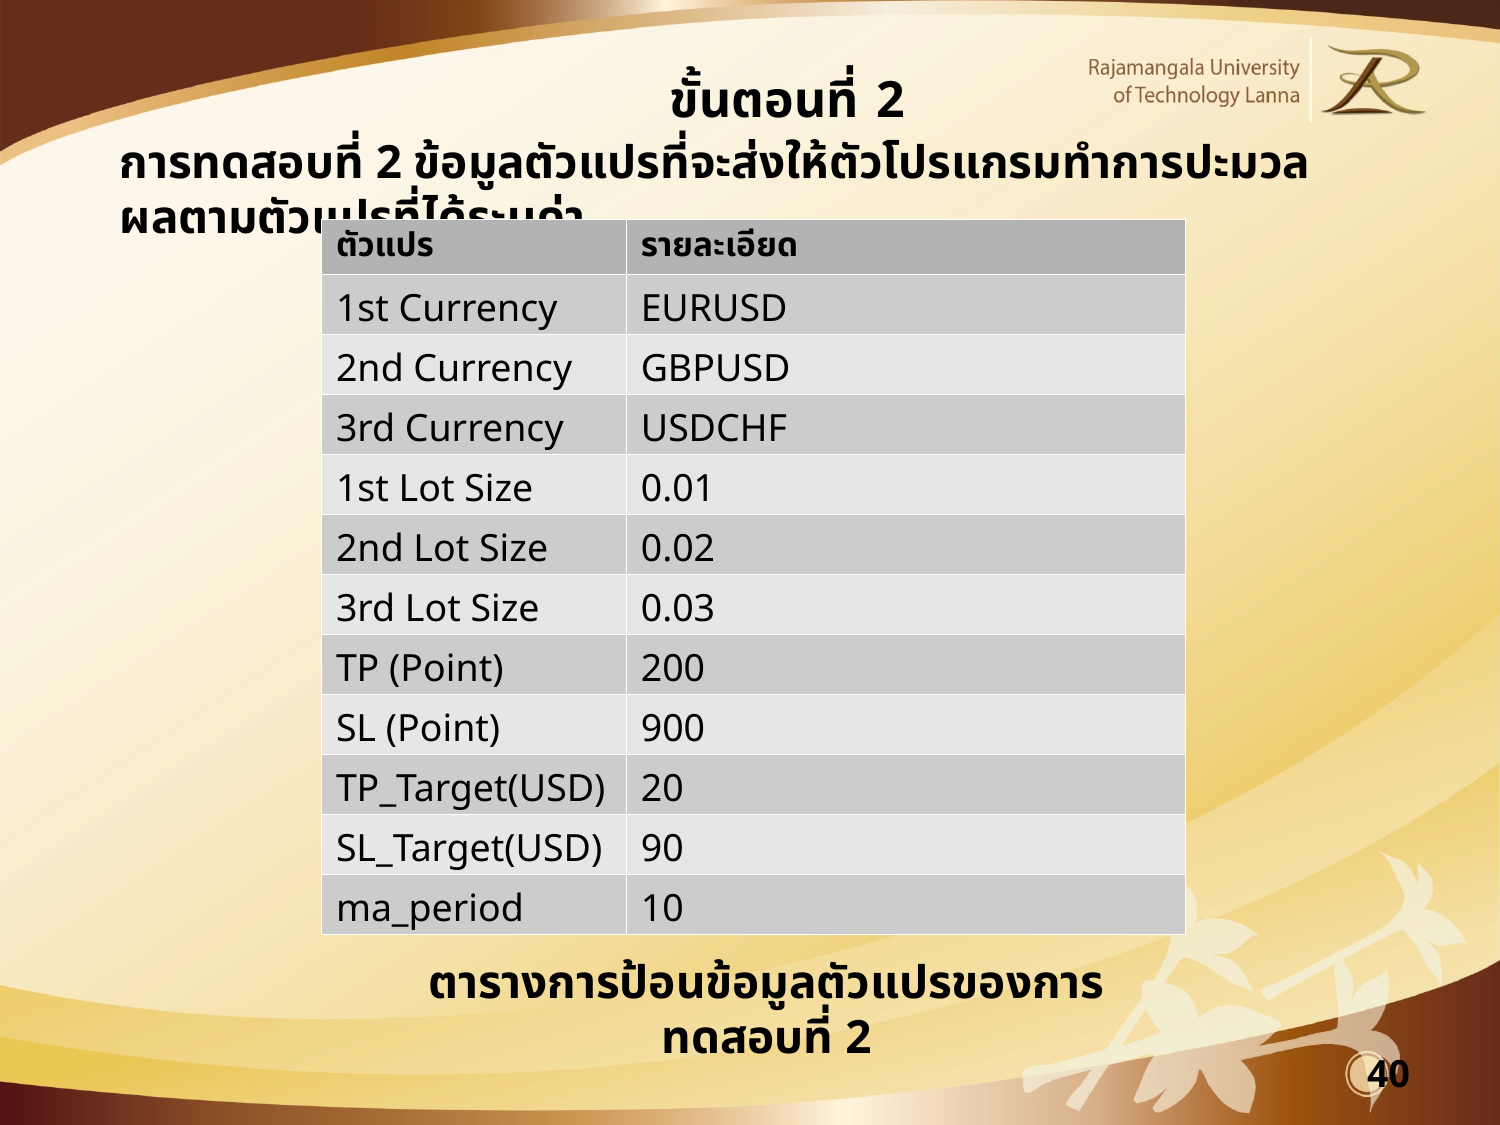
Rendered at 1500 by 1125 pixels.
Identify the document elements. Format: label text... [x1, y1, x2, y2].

text_box ขั้นตอนที่ 2 [600, 59, 975, 135]
text_box การทดสอบที่ 2 ข้อมูลตัวแปรที่จะส่งให้ตัวโปรแกรมทำการปะมวลผลตามตัวแปรที่ได้ระบุค่า [105, 125, 1350, 250]
table_header ตัวแปร [322, 220, 626, 274]
table_cell 0.01 [627, 455, 1185, 514]
table_cell 0.02 [627, 515, 1185, 574]
table_cell 1st Currency [322, 275, 626, 334]
table_cell EURUSD [627, 275, 1185, 334]
table_cell GBPUSD [627, 335, 1185, 394]
table_cell 200 [627, 635, 1185, 694]
table_cell USDCHF [627, 395, 1185, 454]
table_cell SL (Point) [322, 695, 626, 754]
table_cell ma_period [322, 875, 626, 934]
text_box 40 [1074, 1042, 1425, 1103]
table_cell 0.03 [627, 575, 1185, 634]
picture [0, 0, 1500, 1125]
table_cell TP_Target(USD) [322, 755, 626, 814]
table_cell 20 [627, 755, 1185, 814]
table_cell 3rd Lot Size [322, 575, 626, 634]
table_cell 2nd Currency [322, 335, 626, 394]
table_header รายละเอียด [627, 220, 1185, 274]
table_cell SL_Target(USD) [322, 815, 626, 874]
table_cell 3rd Currency [322, 395, 626, 454]
table_cell 90 [627, 815, 1185, 874]
table_cell 900 [627, 695, 1185, 754]
table_cell 10 [627, 875, 1185, 934]
table_cell 1st Lot Size [322, 455, 626, 514]
text_box ตารางการป้อนข้อมูลตัวแปรของการทดสอบที่ 2 [348, 944, 1185, 1070]
table_cell TP (Point) [322, 635, 626, 694]
table_cell 2nd Lot Size [322, 515, 626, 574]
